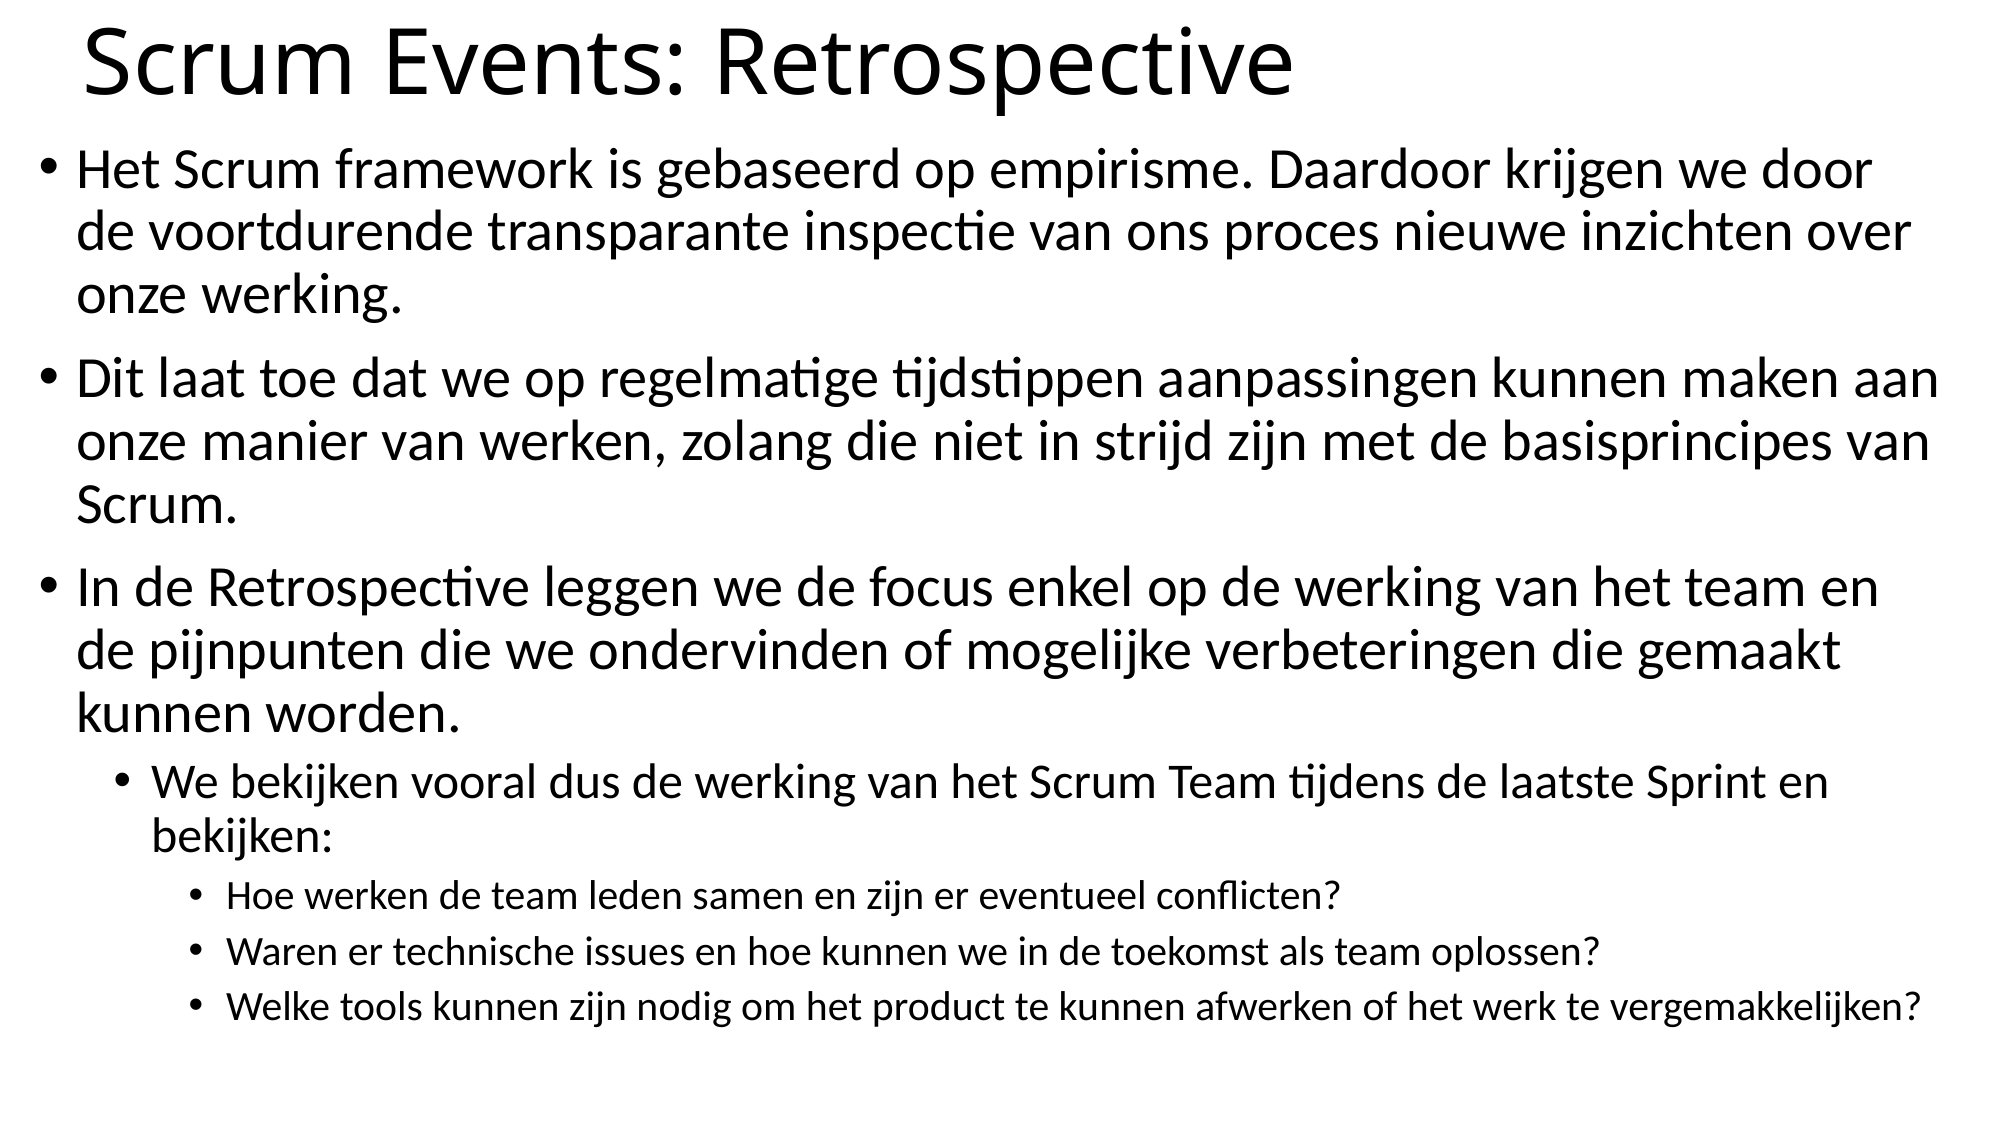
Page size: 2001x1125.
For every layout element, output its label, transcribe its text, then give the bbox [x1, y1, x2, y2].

title Scrum Events: Retrospective [67, 0, 1793, 130]
list Het Scrum framework is gebaseerd op empirisme. Daardoor krijgen we door de voortdurende transparante inspectie van ons proces nieuwe inzichten over onze werking. Dit laat toe dat we op regelmatige tijdstippen aanpassingen kunnen maken aan onze manier van werken, zolang die niet in strijd zijn met de basisprincipes van Scrum. In de Retrospective leggen we de focus enkel op de werking van het team en de pijnpunten die we ondervinden of mogelijke verbeteringen die gemaakt kunnen worden. We bekijken vooral dus de werking van het Scrum Team tijdens de laatste Sprint en bekijken: Hoe werken de team leden samen en zijn er eventueel conflicten? Waren er technische issues en hoe kunnen we in de toekomst als team oplossen? Welke tools kunnen zijn nodig om het product te kunnen afwerken of het werk te vergemakkelijken? [23, 130, 1959, 1087]
